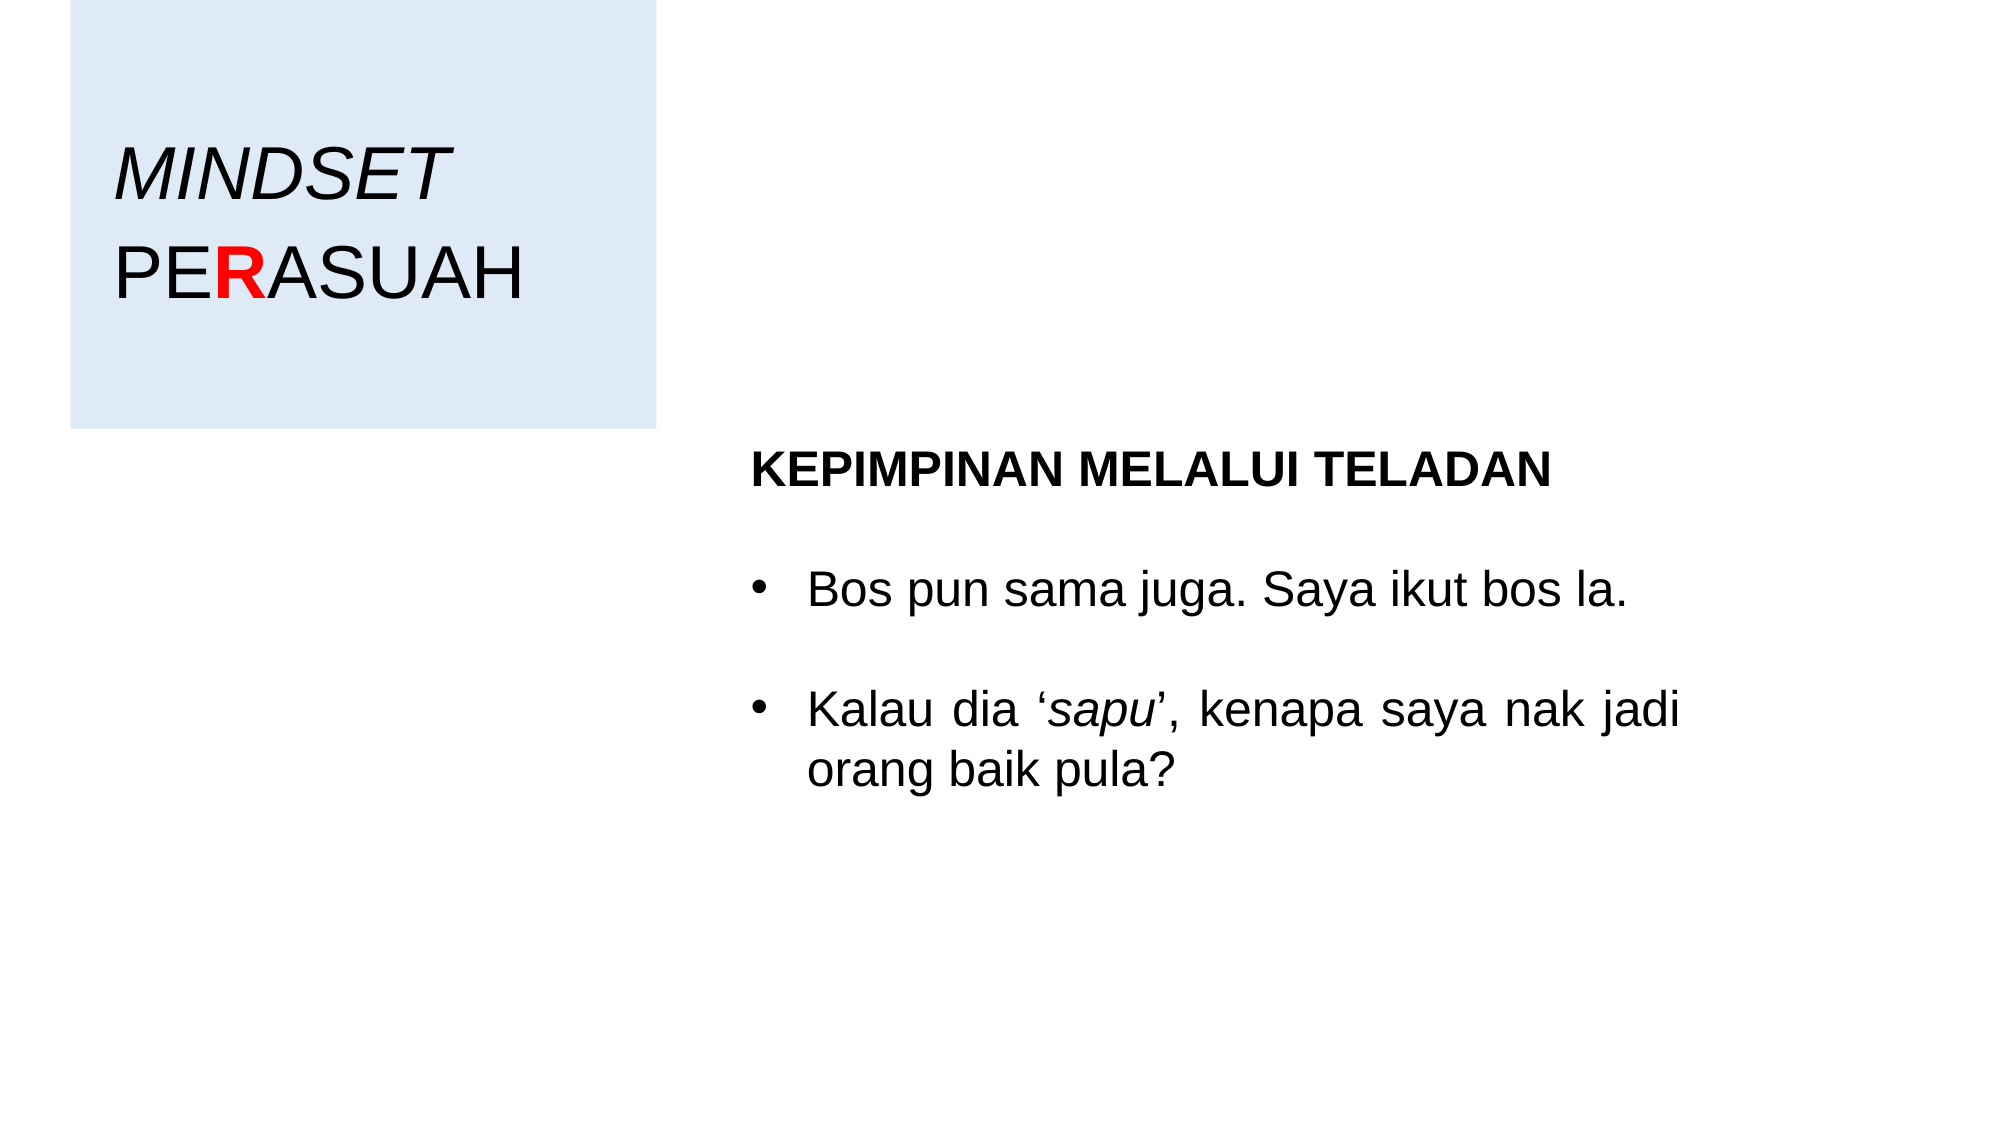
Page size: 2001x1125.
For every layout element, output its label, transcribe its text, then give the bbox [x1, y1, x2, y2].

text_box [70, 0, 657, 430]
text_box KEPIMPINAN MELALUI TELADAN Bos pun sama juga. Saya ikut bos la. Kalau dia ‘sapu’, kenapa saya nak jadi orang baik pula? [735, 428, 1696, 804]
text_box MINDSET PERASUAH [98, 108, 646, 326]
